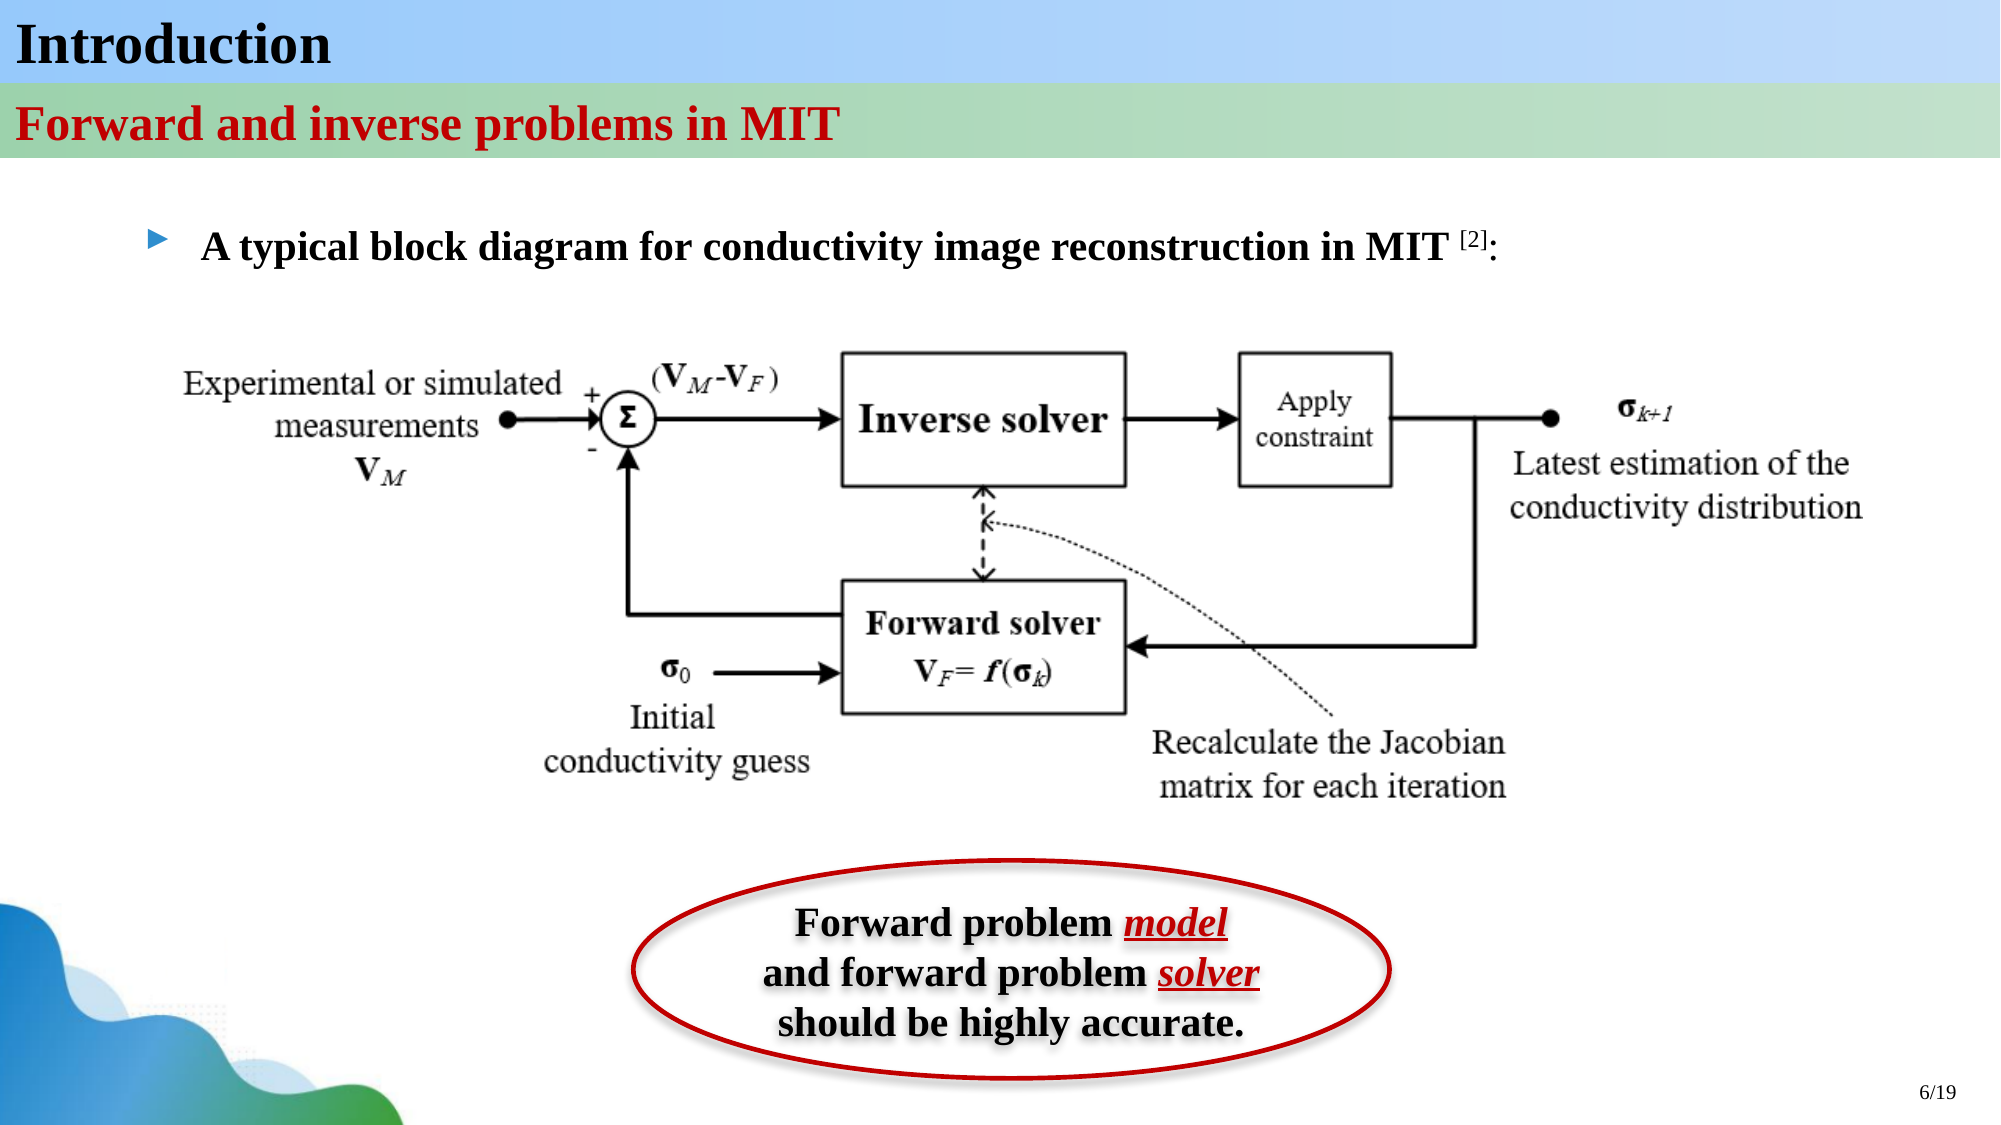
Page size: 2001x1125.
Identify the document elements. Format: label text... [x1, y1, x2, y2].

text_box Introduction [0, 0, 2000, 83]
text_box Forward and inverse problems in MIT [0, 83, 2000, 158]
text_box A typical block diagram for conductivity image reconstruction in MIT [2]: [129, 211, 1536, 276]
picture [0, 857, 510, 1125]
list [160, 326, 1863, 812]
text_box Forward problem model and forward problem solver should be highly accurate. [632, 859, 1391, 1080]
slide_number 6/19 [1862, 1051, 1972, 1112]
